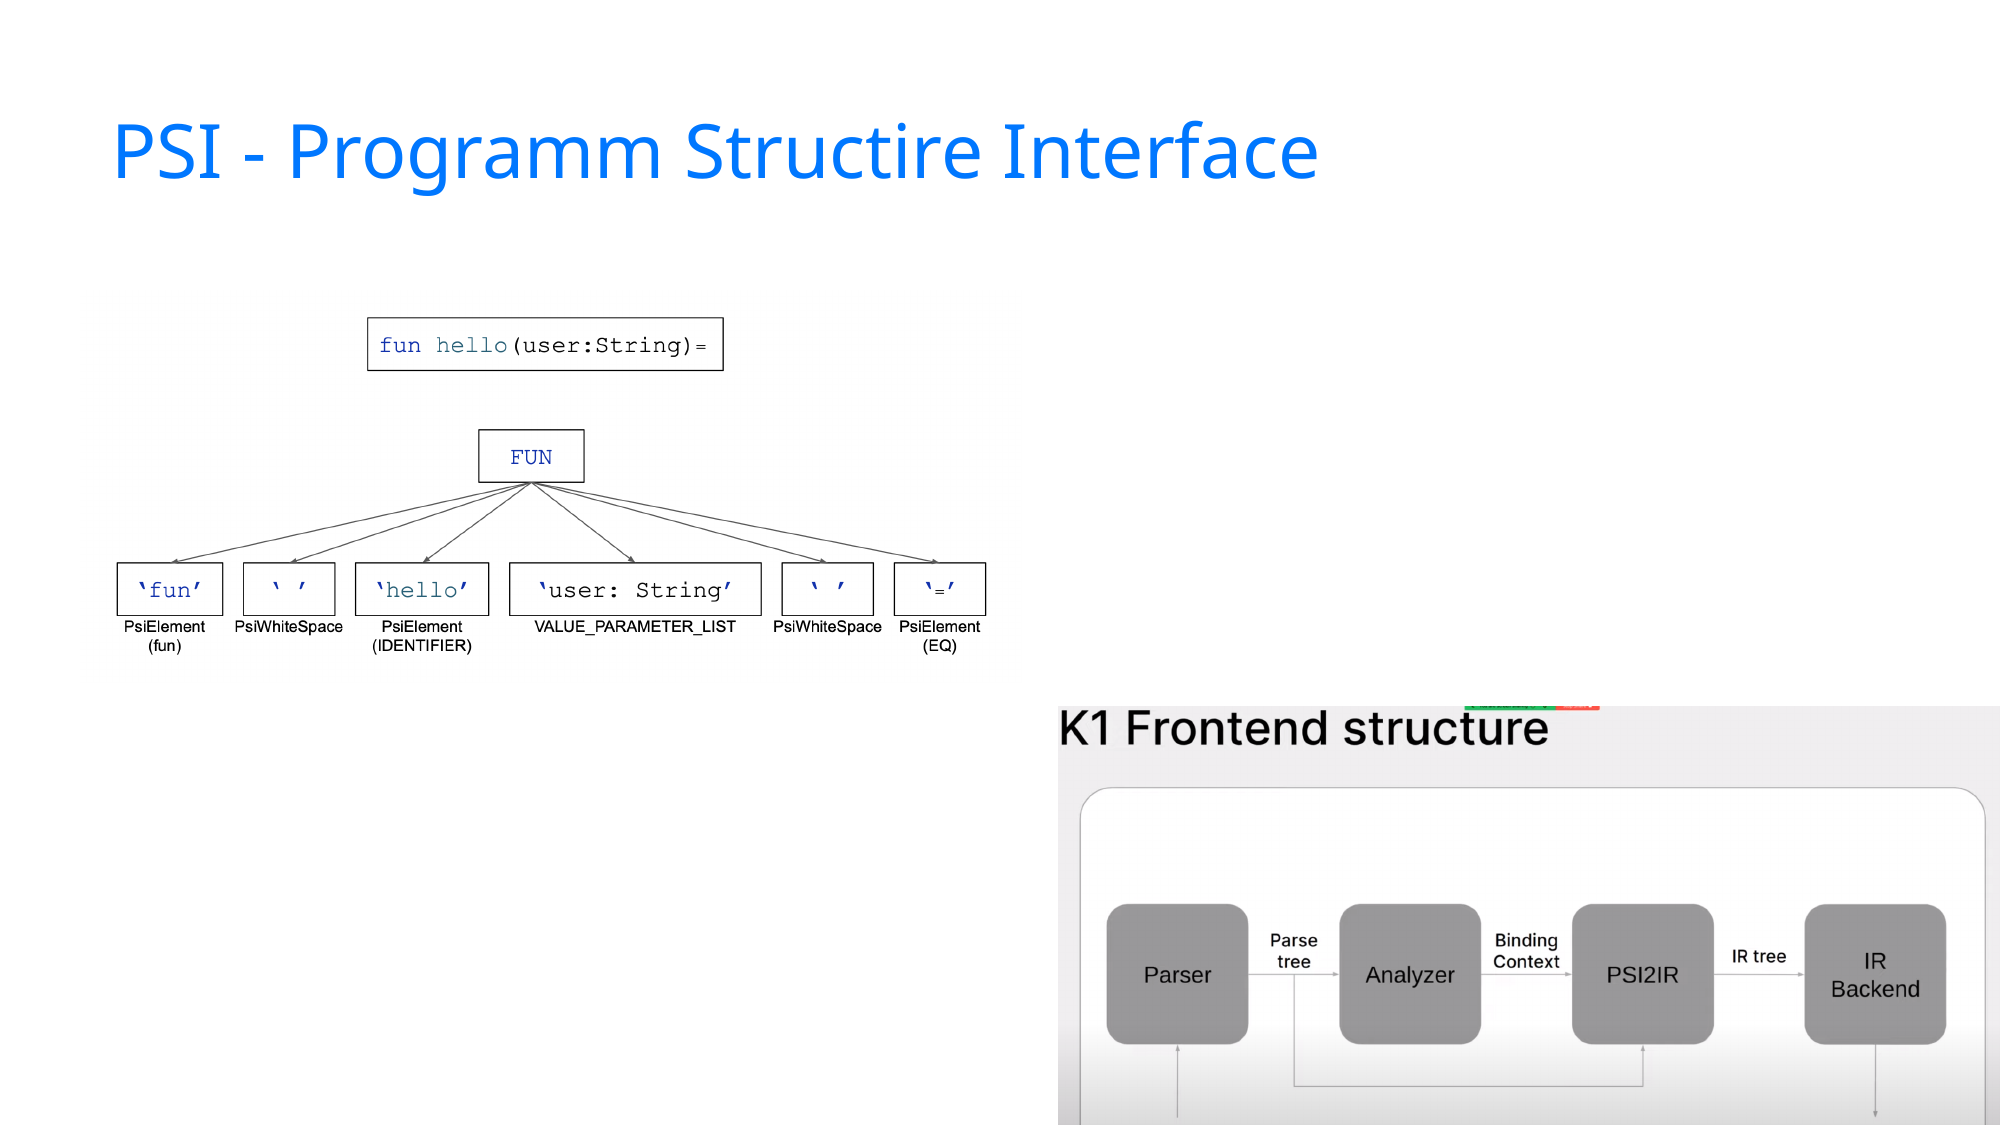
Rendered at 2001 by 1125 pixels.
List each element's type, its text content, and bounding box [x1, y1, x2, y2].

picture [1057, 705, 2000, 1125]
picture [80, 290, 1022, 684]
title PSI - Programm Structire Interface [111, 113, 1739, 291]
